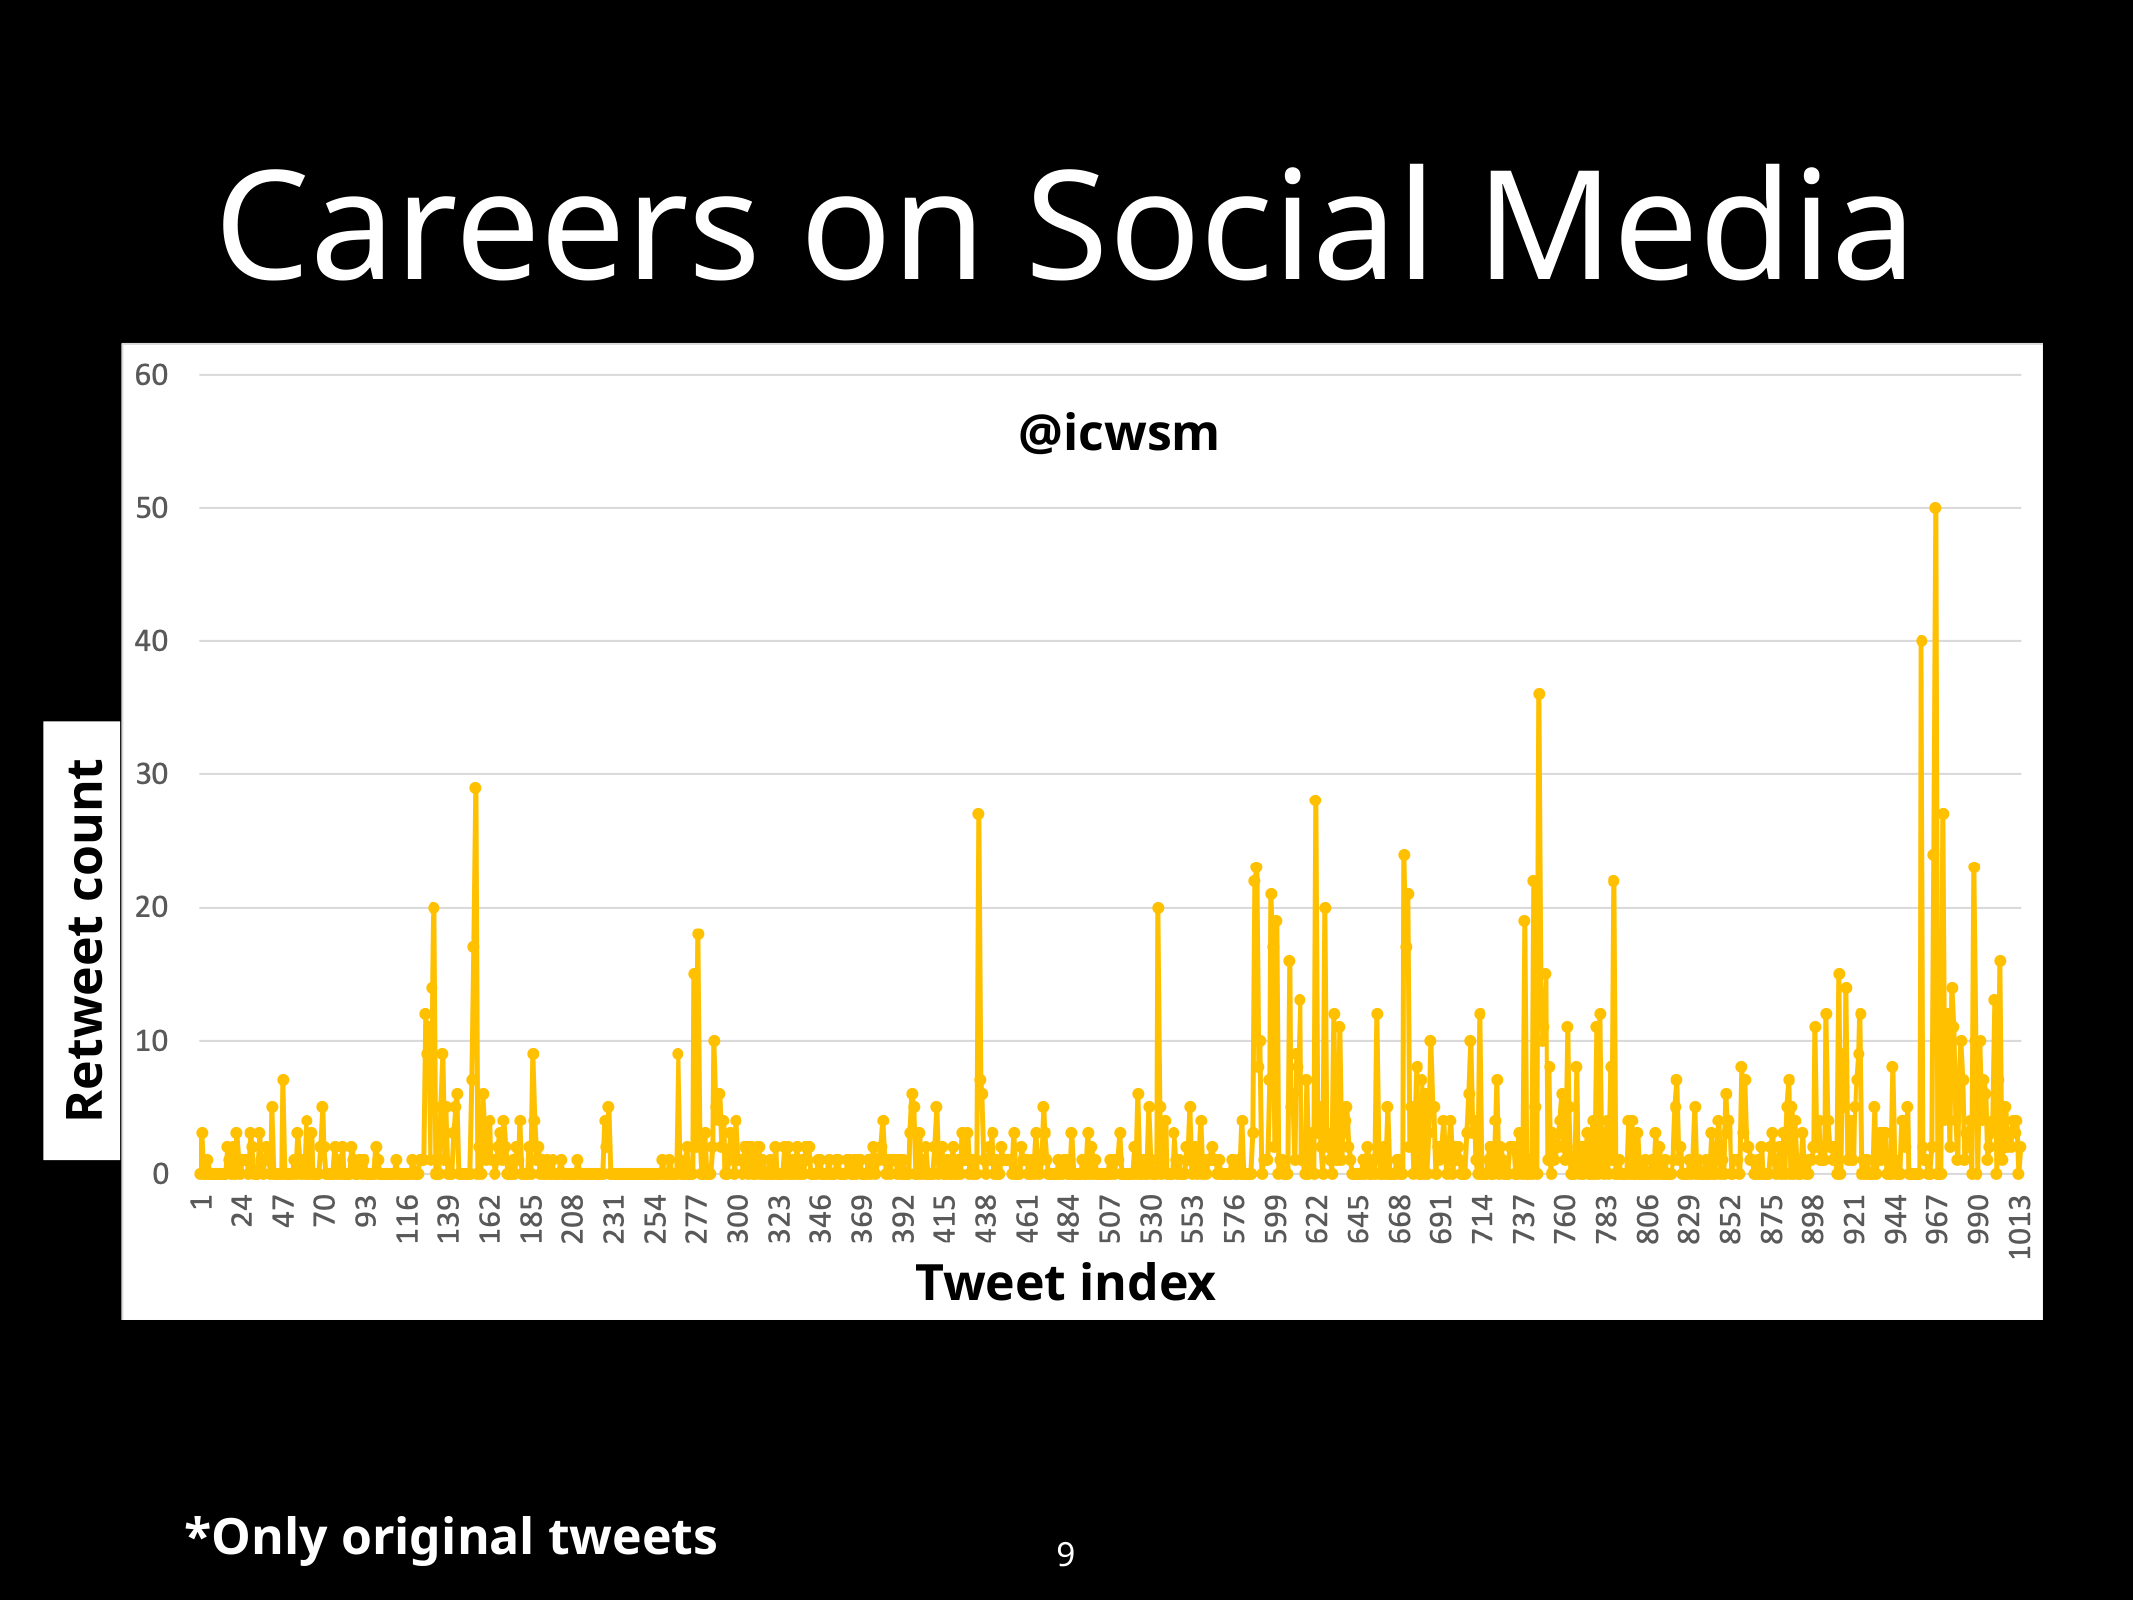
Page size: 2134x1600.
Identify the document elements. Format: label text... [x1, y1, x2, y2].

text_box Retweet count [43, 721, 120, 1161]
title Careers on Social Media [155, 41, 1978, 342]
picture [120, 342, 2043, 1320]
text_box *Only original tweets [120, 1495, 783, 1573]
slide_number 9 [1037, 1524, 1095, 1579]
